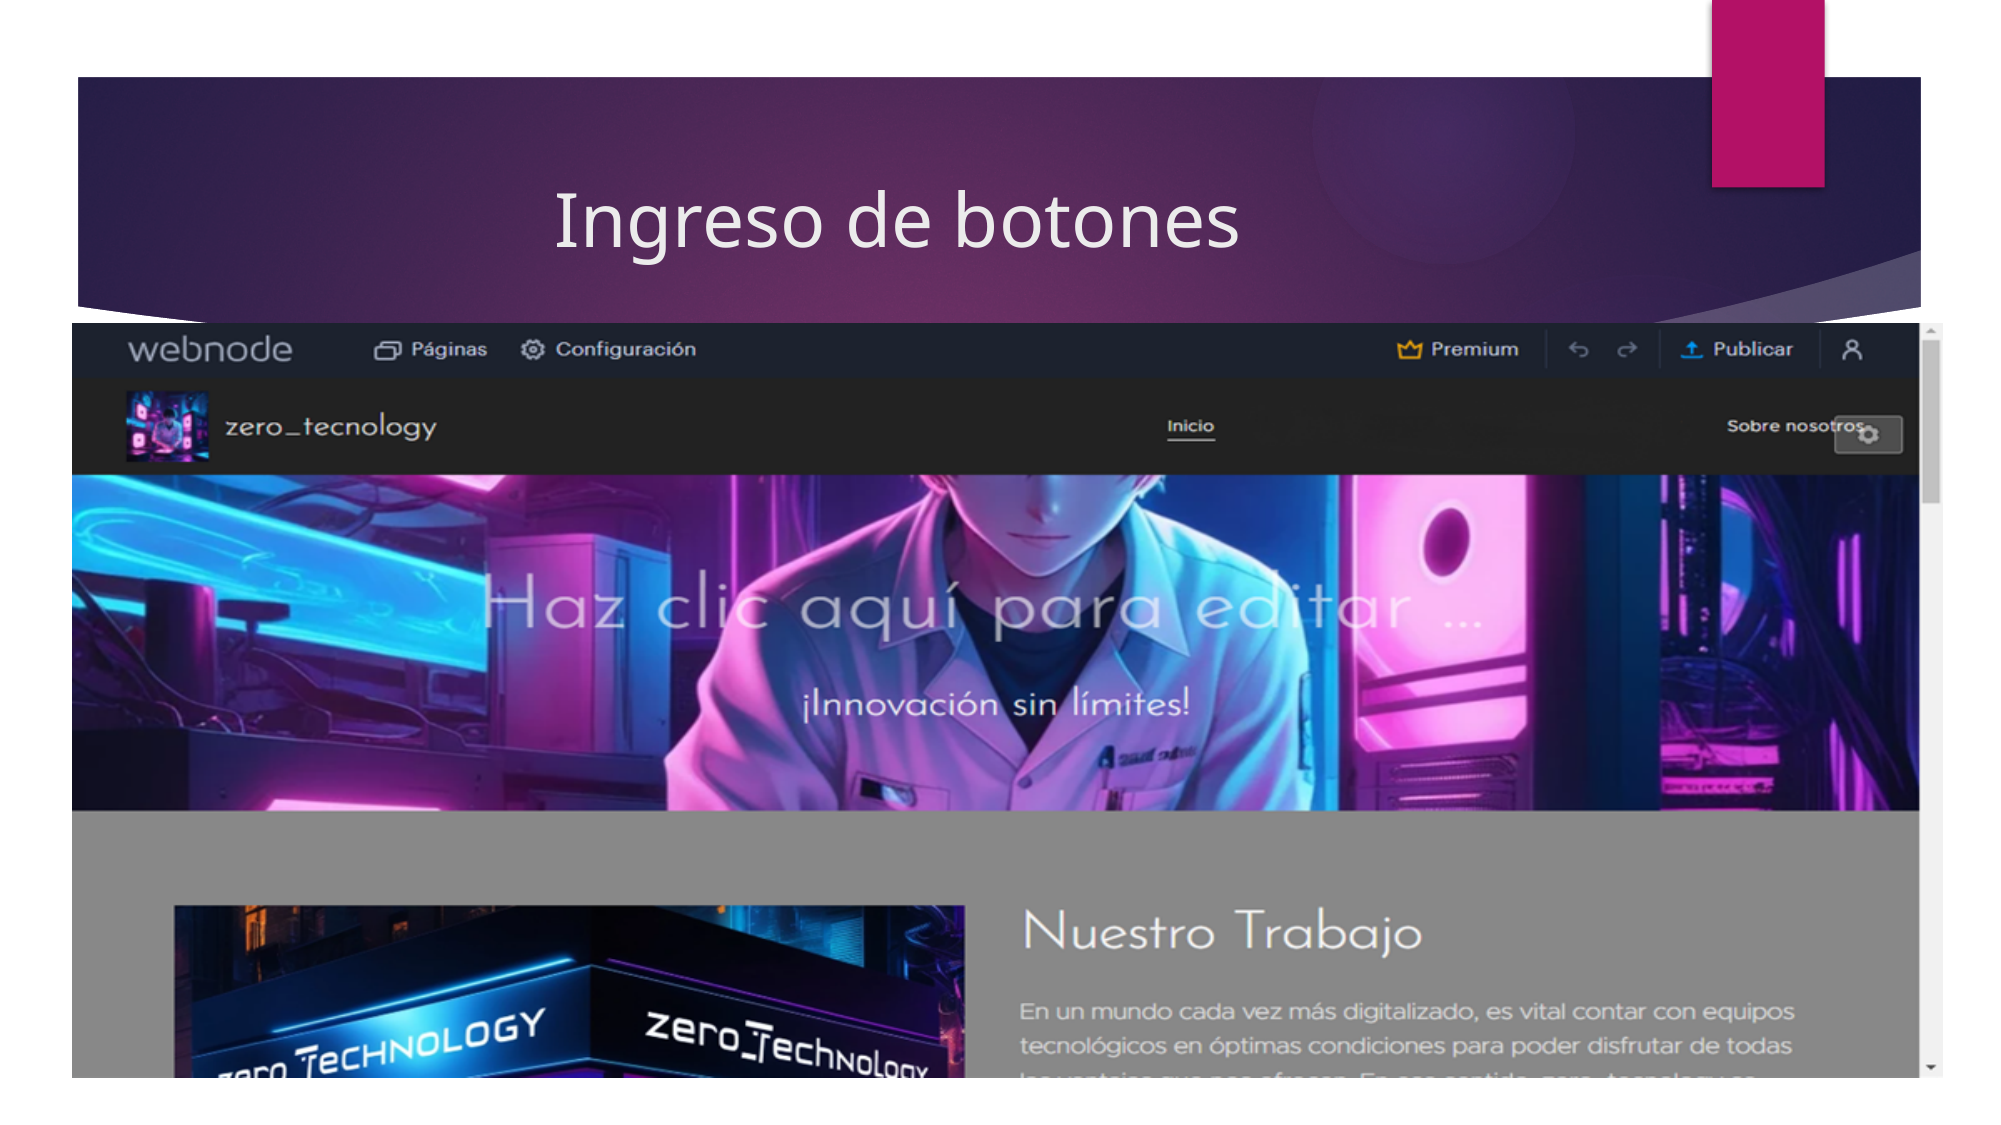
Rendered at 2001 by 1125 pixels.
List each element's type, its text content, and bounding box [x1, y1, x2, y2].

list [72, 323, 1944, 1079]
title Ingreso de botones [189, 159, 1627, 276]
